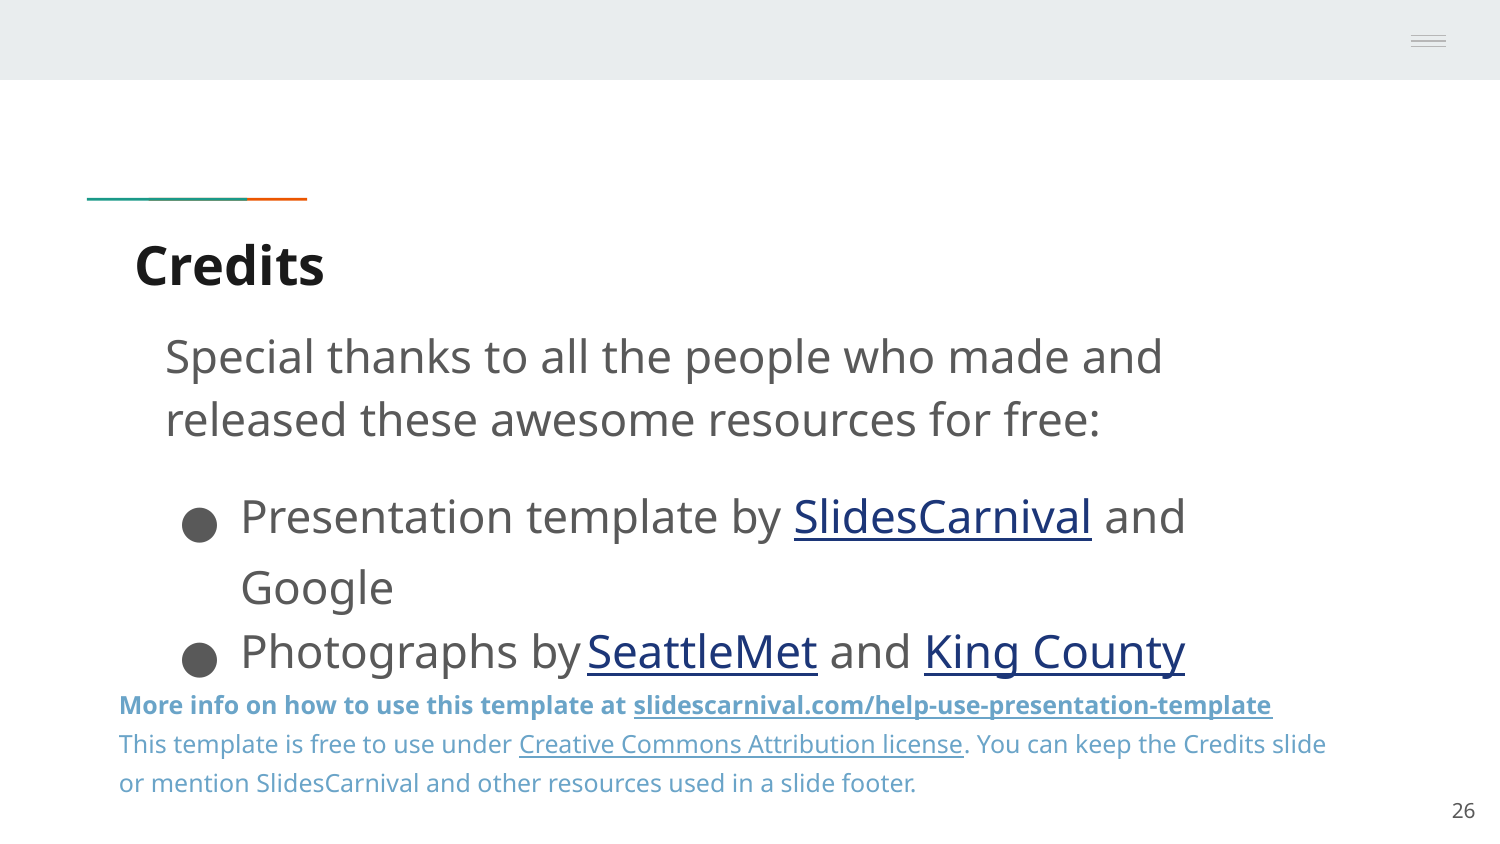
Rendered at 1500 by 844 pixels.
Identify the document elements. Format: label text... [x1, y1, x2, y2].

title Credits [119, 216, 1381, 305]
slide_number ‹#› [1400, 779, 1491, 844]
list Special thanks to all the people who made and released these awesome resources for free: Presentation template by SlidesCarnival and Google Photographs by SeattleMet and King County [150, 304, 1299, 669]
text_box More info on how to use this template at slidescarnival.com/help-use-presentation-template This template is free to use under Creative Commons Attribution license. You can keep the Credits slide or mention SlidesCarnival and other resources used in a slide footer. [103, 669, 1345, 813]
